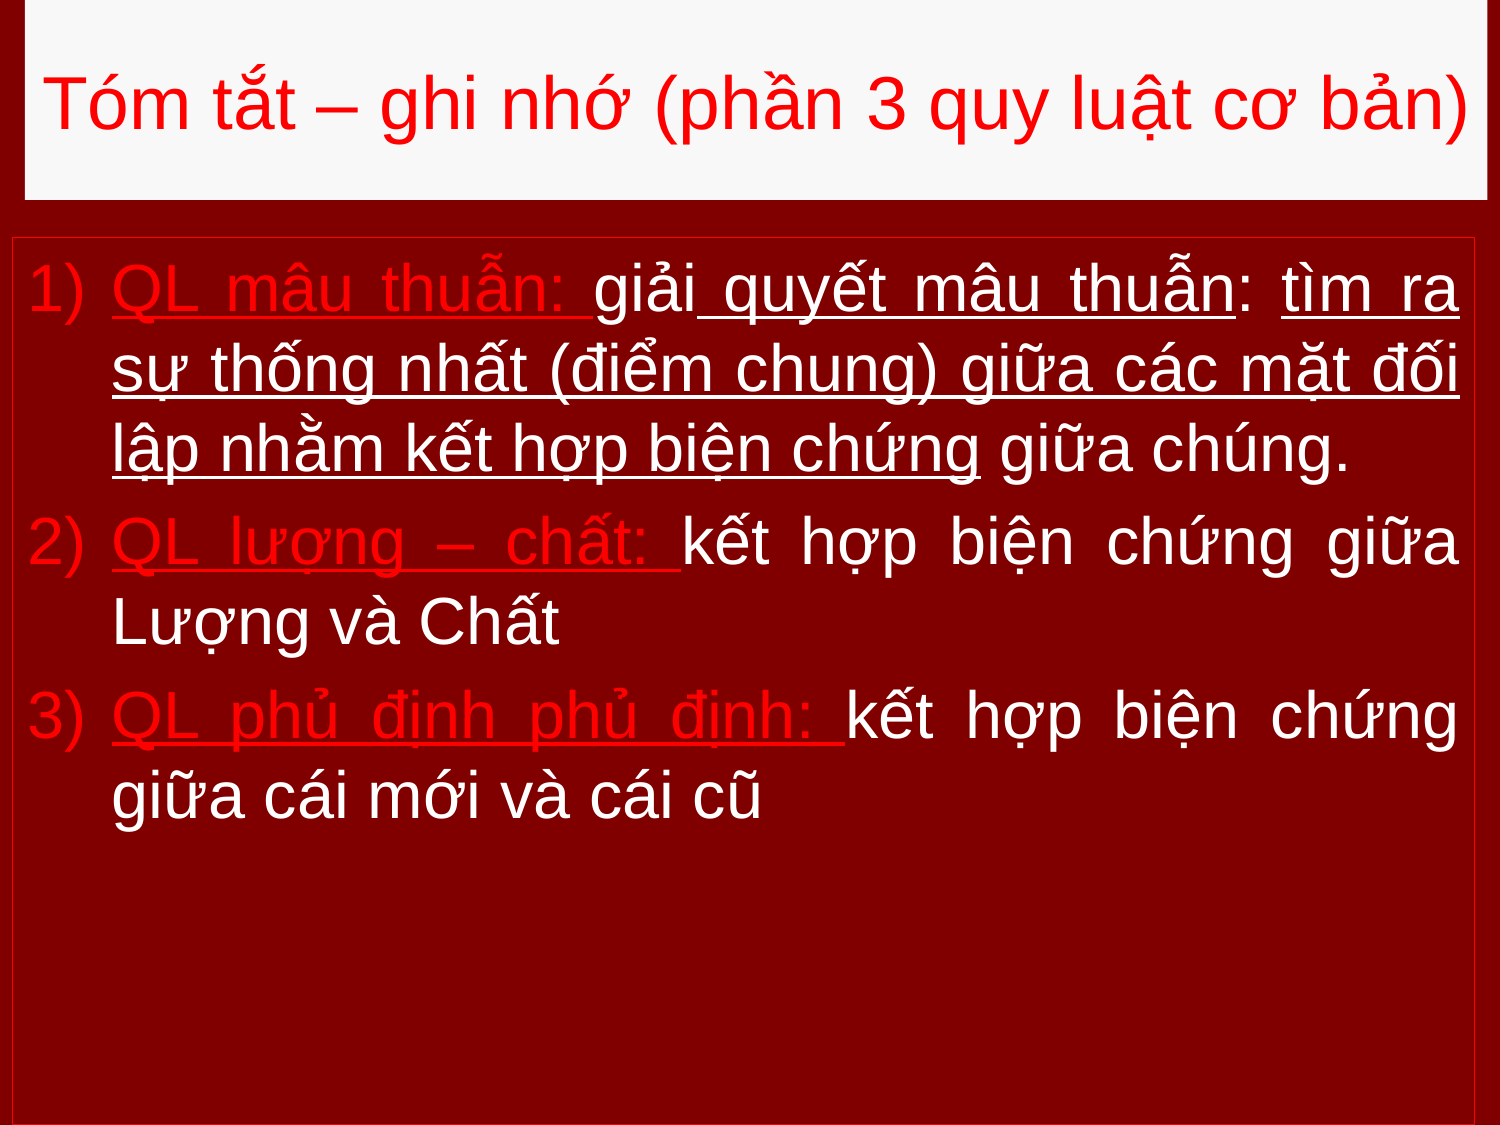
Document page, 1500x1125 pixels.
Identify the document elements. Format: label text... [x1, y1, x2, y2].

list QL mâu thuẫn: giải quyết mâu thuẫn: tìm ra sự thống nhất (điểm chung) giữa các mặt đối lập nhằm kết hợp biện chứng giữa chúng. QL lượng – chất: kết hợp biện chứng giữa Lượng và Chất QL phủ định phủ định: kết hợp biện chứng giữa cái mới và cái cũ [12, 237, 1475, 1125]
title Tóm tắt – ghi nhớ (phần 3 quy luật cơ bản) [24, 0, 1488, 200]
